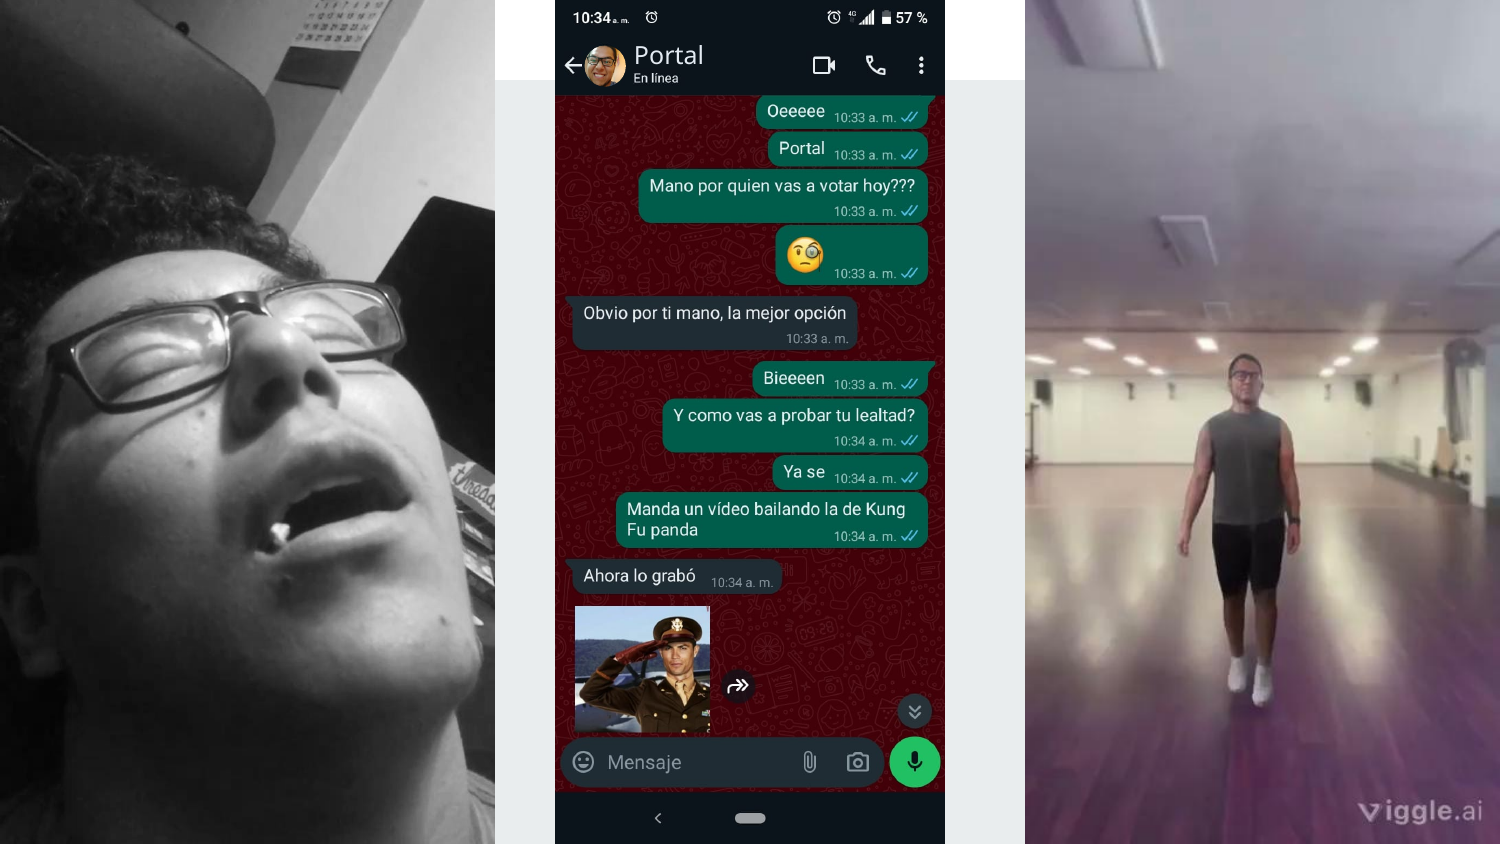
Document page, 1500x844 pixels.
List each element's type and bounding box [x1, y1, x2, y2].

picture [0, 0, 496, 844]
picture [1025, 0, 1500, 844]
text_box [554, 0, 945, 844]
